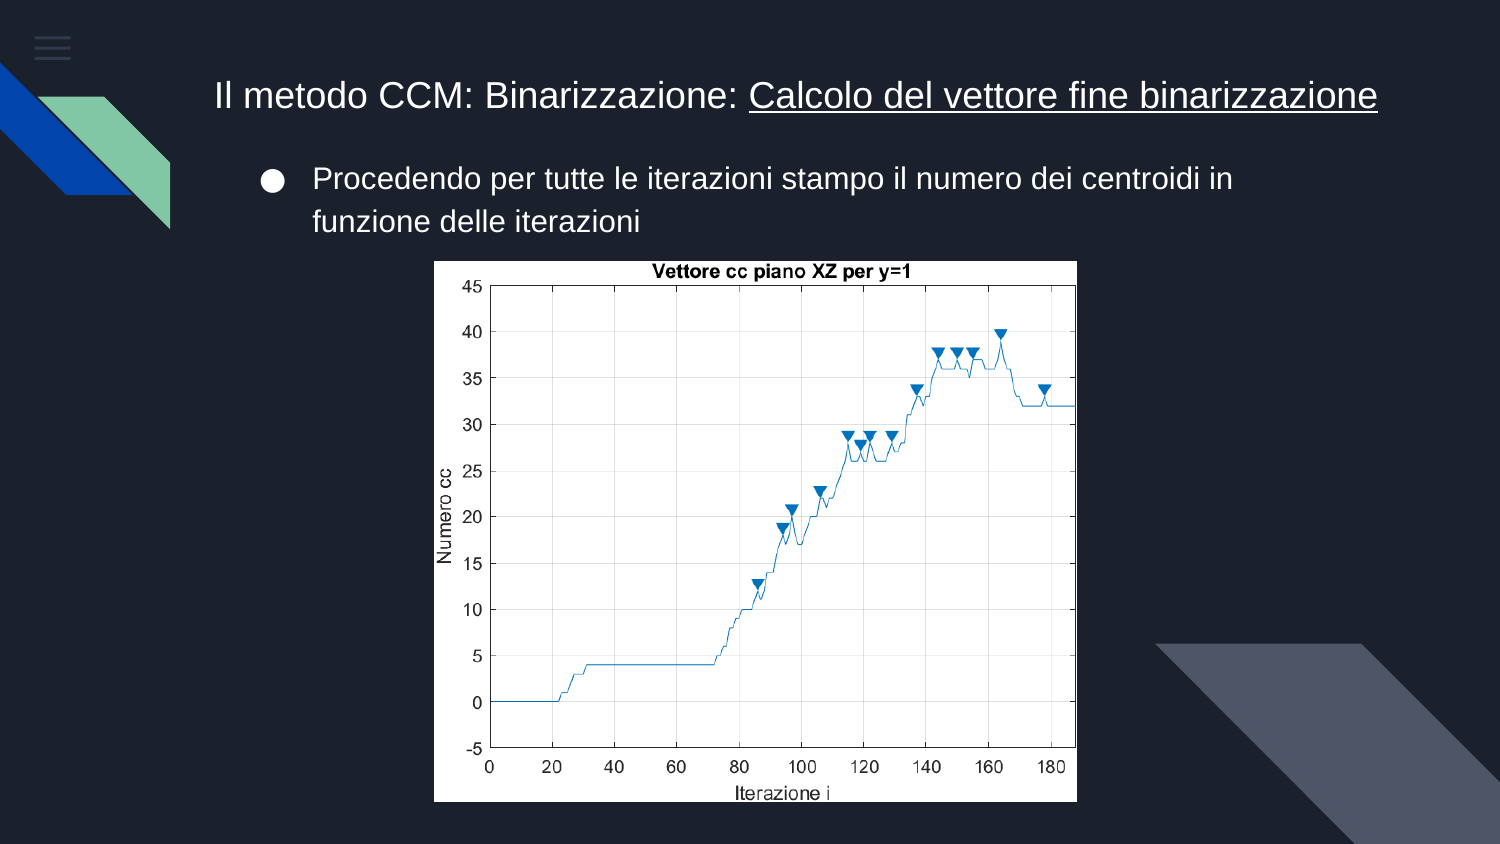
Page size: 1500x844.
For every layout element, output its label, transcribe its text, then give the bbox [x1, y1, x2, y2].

picture [434, 260, 1078, 802]
title Il metodo CCM: Binarizzazione: Calcolo del vettore fine binarizzazione [198, 56, 1500, 138]
text_box [1154, 643, 1500, 844]
list Procedendo per tutte le iterazioni stampo il numero dei centroidi in funzione delle iterazioni [222, 137, 1374, 297]
